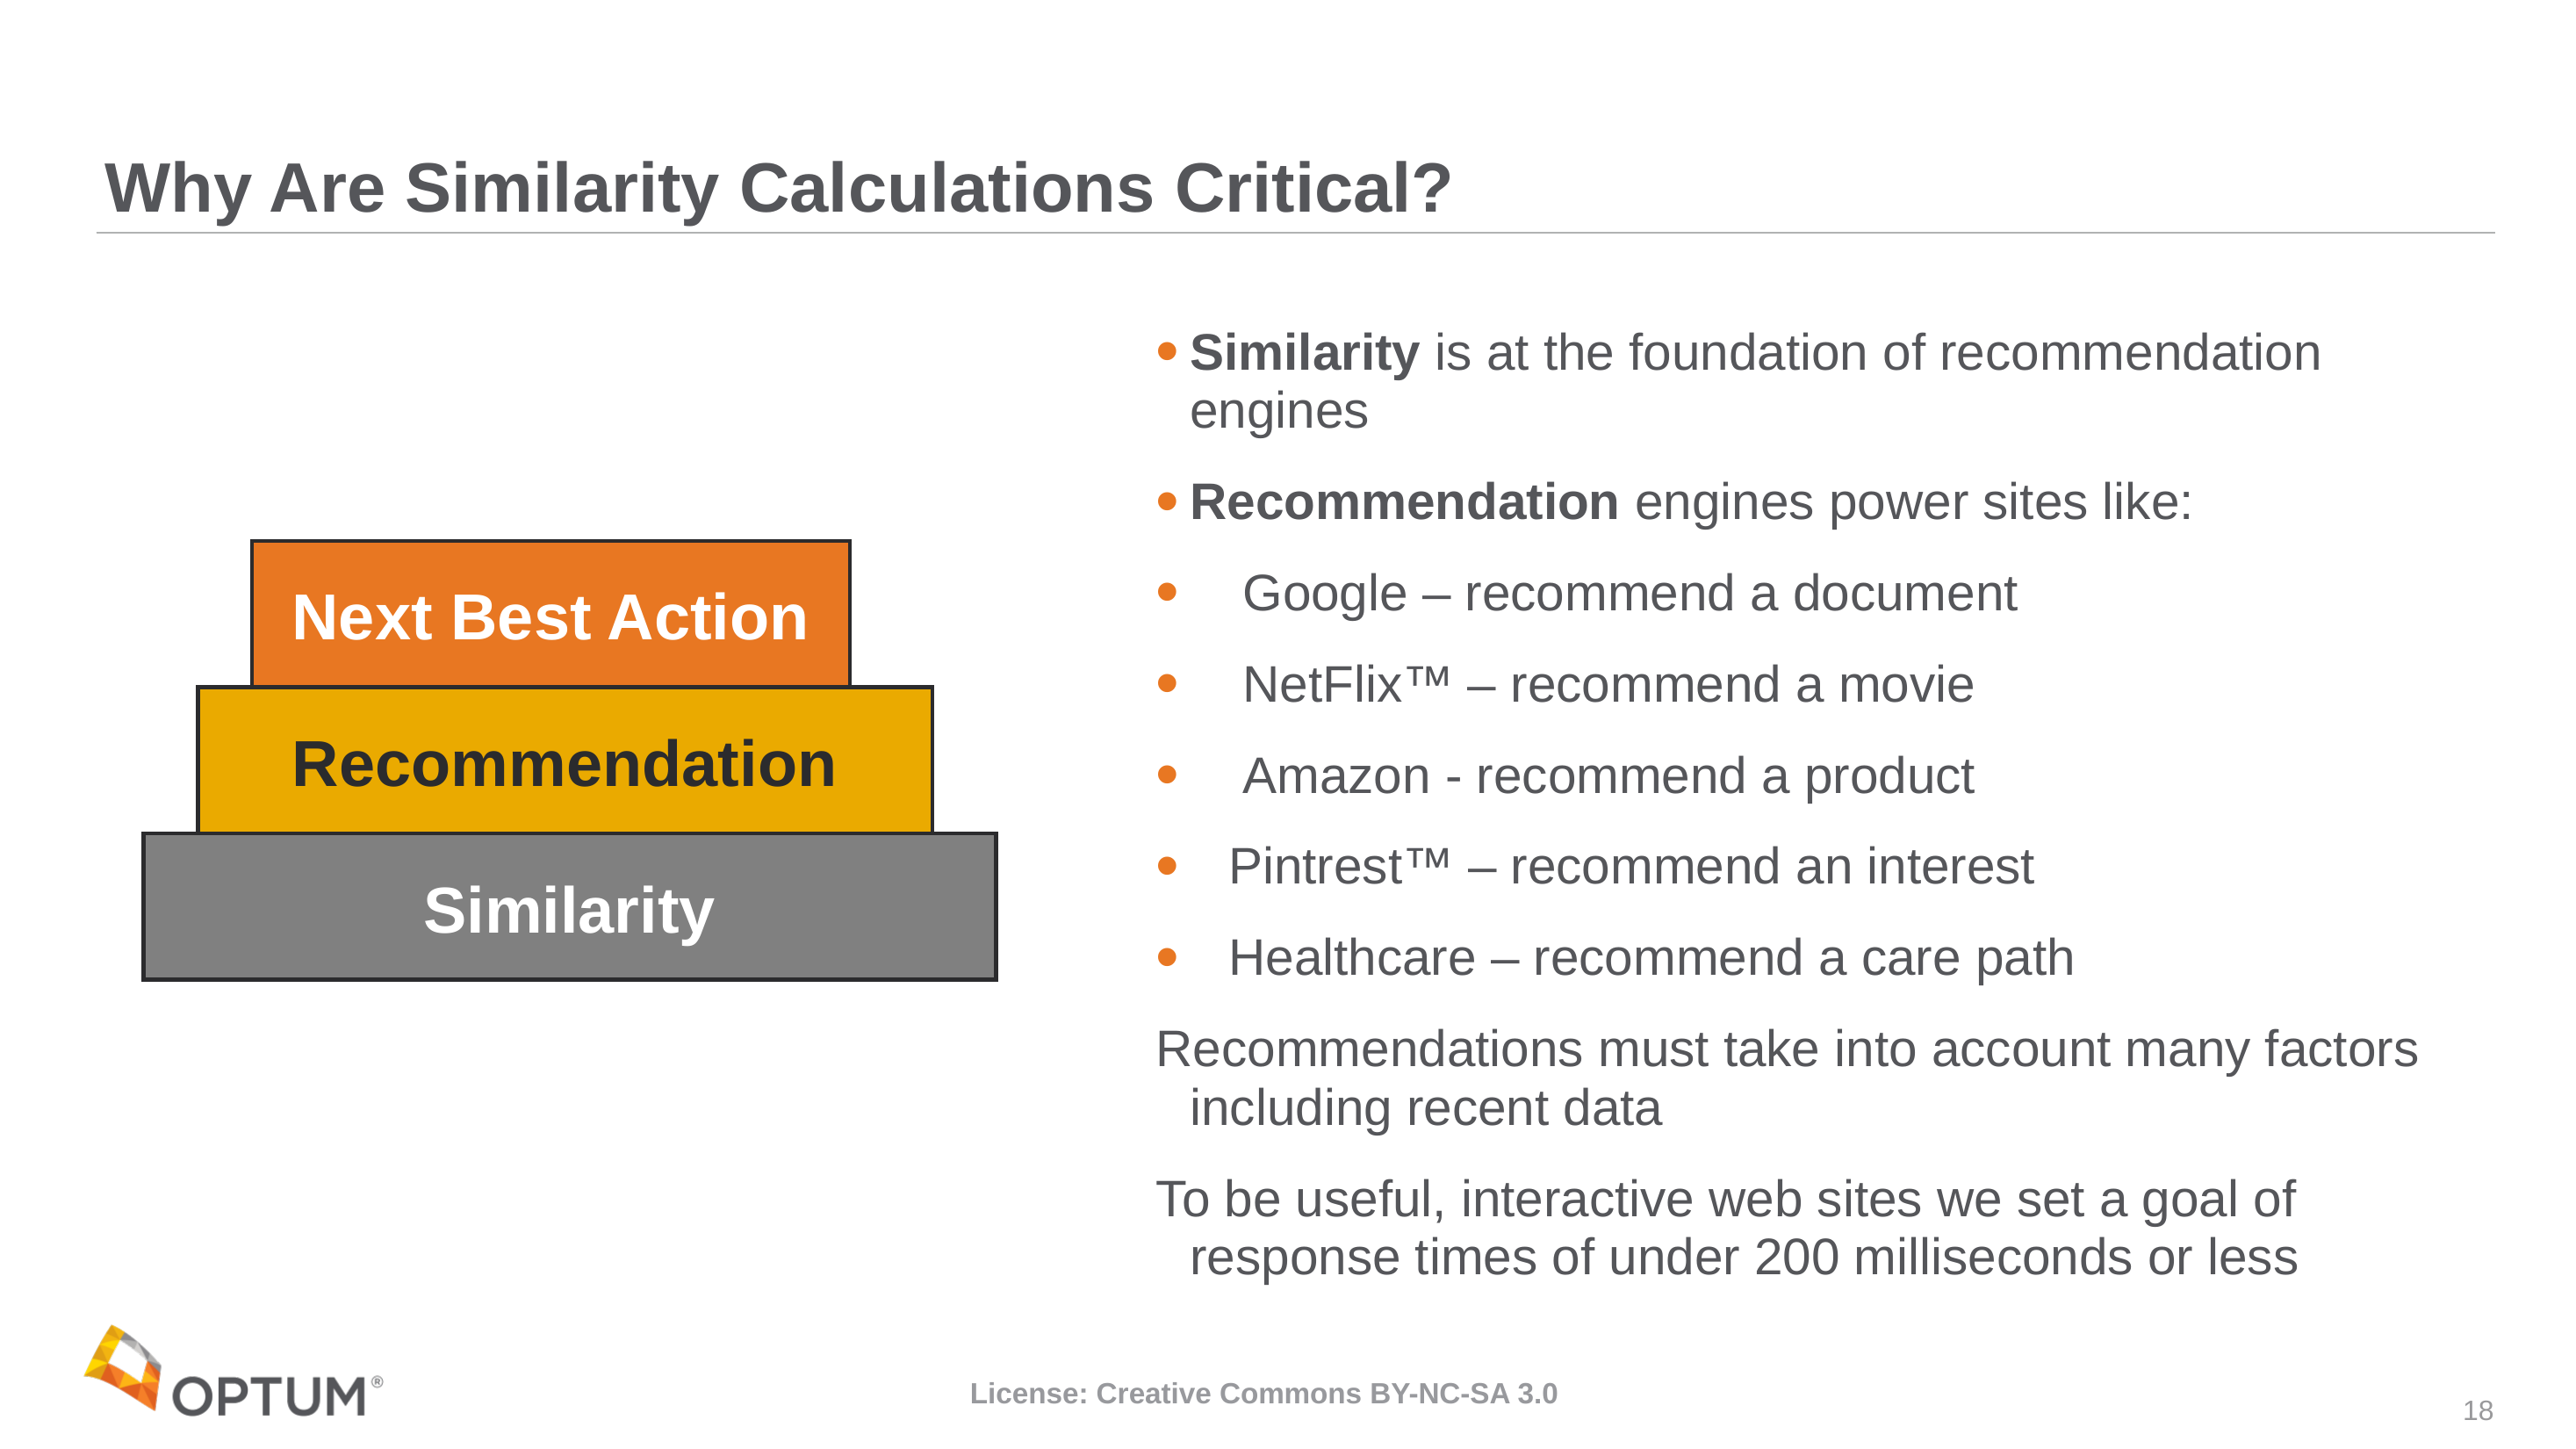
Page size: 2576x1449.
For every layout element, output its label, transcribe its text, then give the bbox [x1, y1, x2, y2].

text_box Recommendation [197, 687, 933, 834]
text_box Next Best Action [251, 540, 851, 688]
picture [83, 1323, 385, 1417]
slide_number 18 [2379, 1370, 2494, 1448]
text_box Similarity [142, 833, 997, 981]
list Similarity is at the foundation of recommendation engines Recommendation engines power sites like: Google – recommend a document NetFlix™ – recommend a movie Amazon - recommend a product Pintrest™ – recommend an interest Healthcare – recommend a care path Recommendations must take into account many factors including recent data To be useful, interactive web sites we set a goal of response times of under 200 milliseconds or less [1155, 322, 2468, 1308]
title Why Are Similarity Calculations Critical? [104, 0, 2495, 227]
